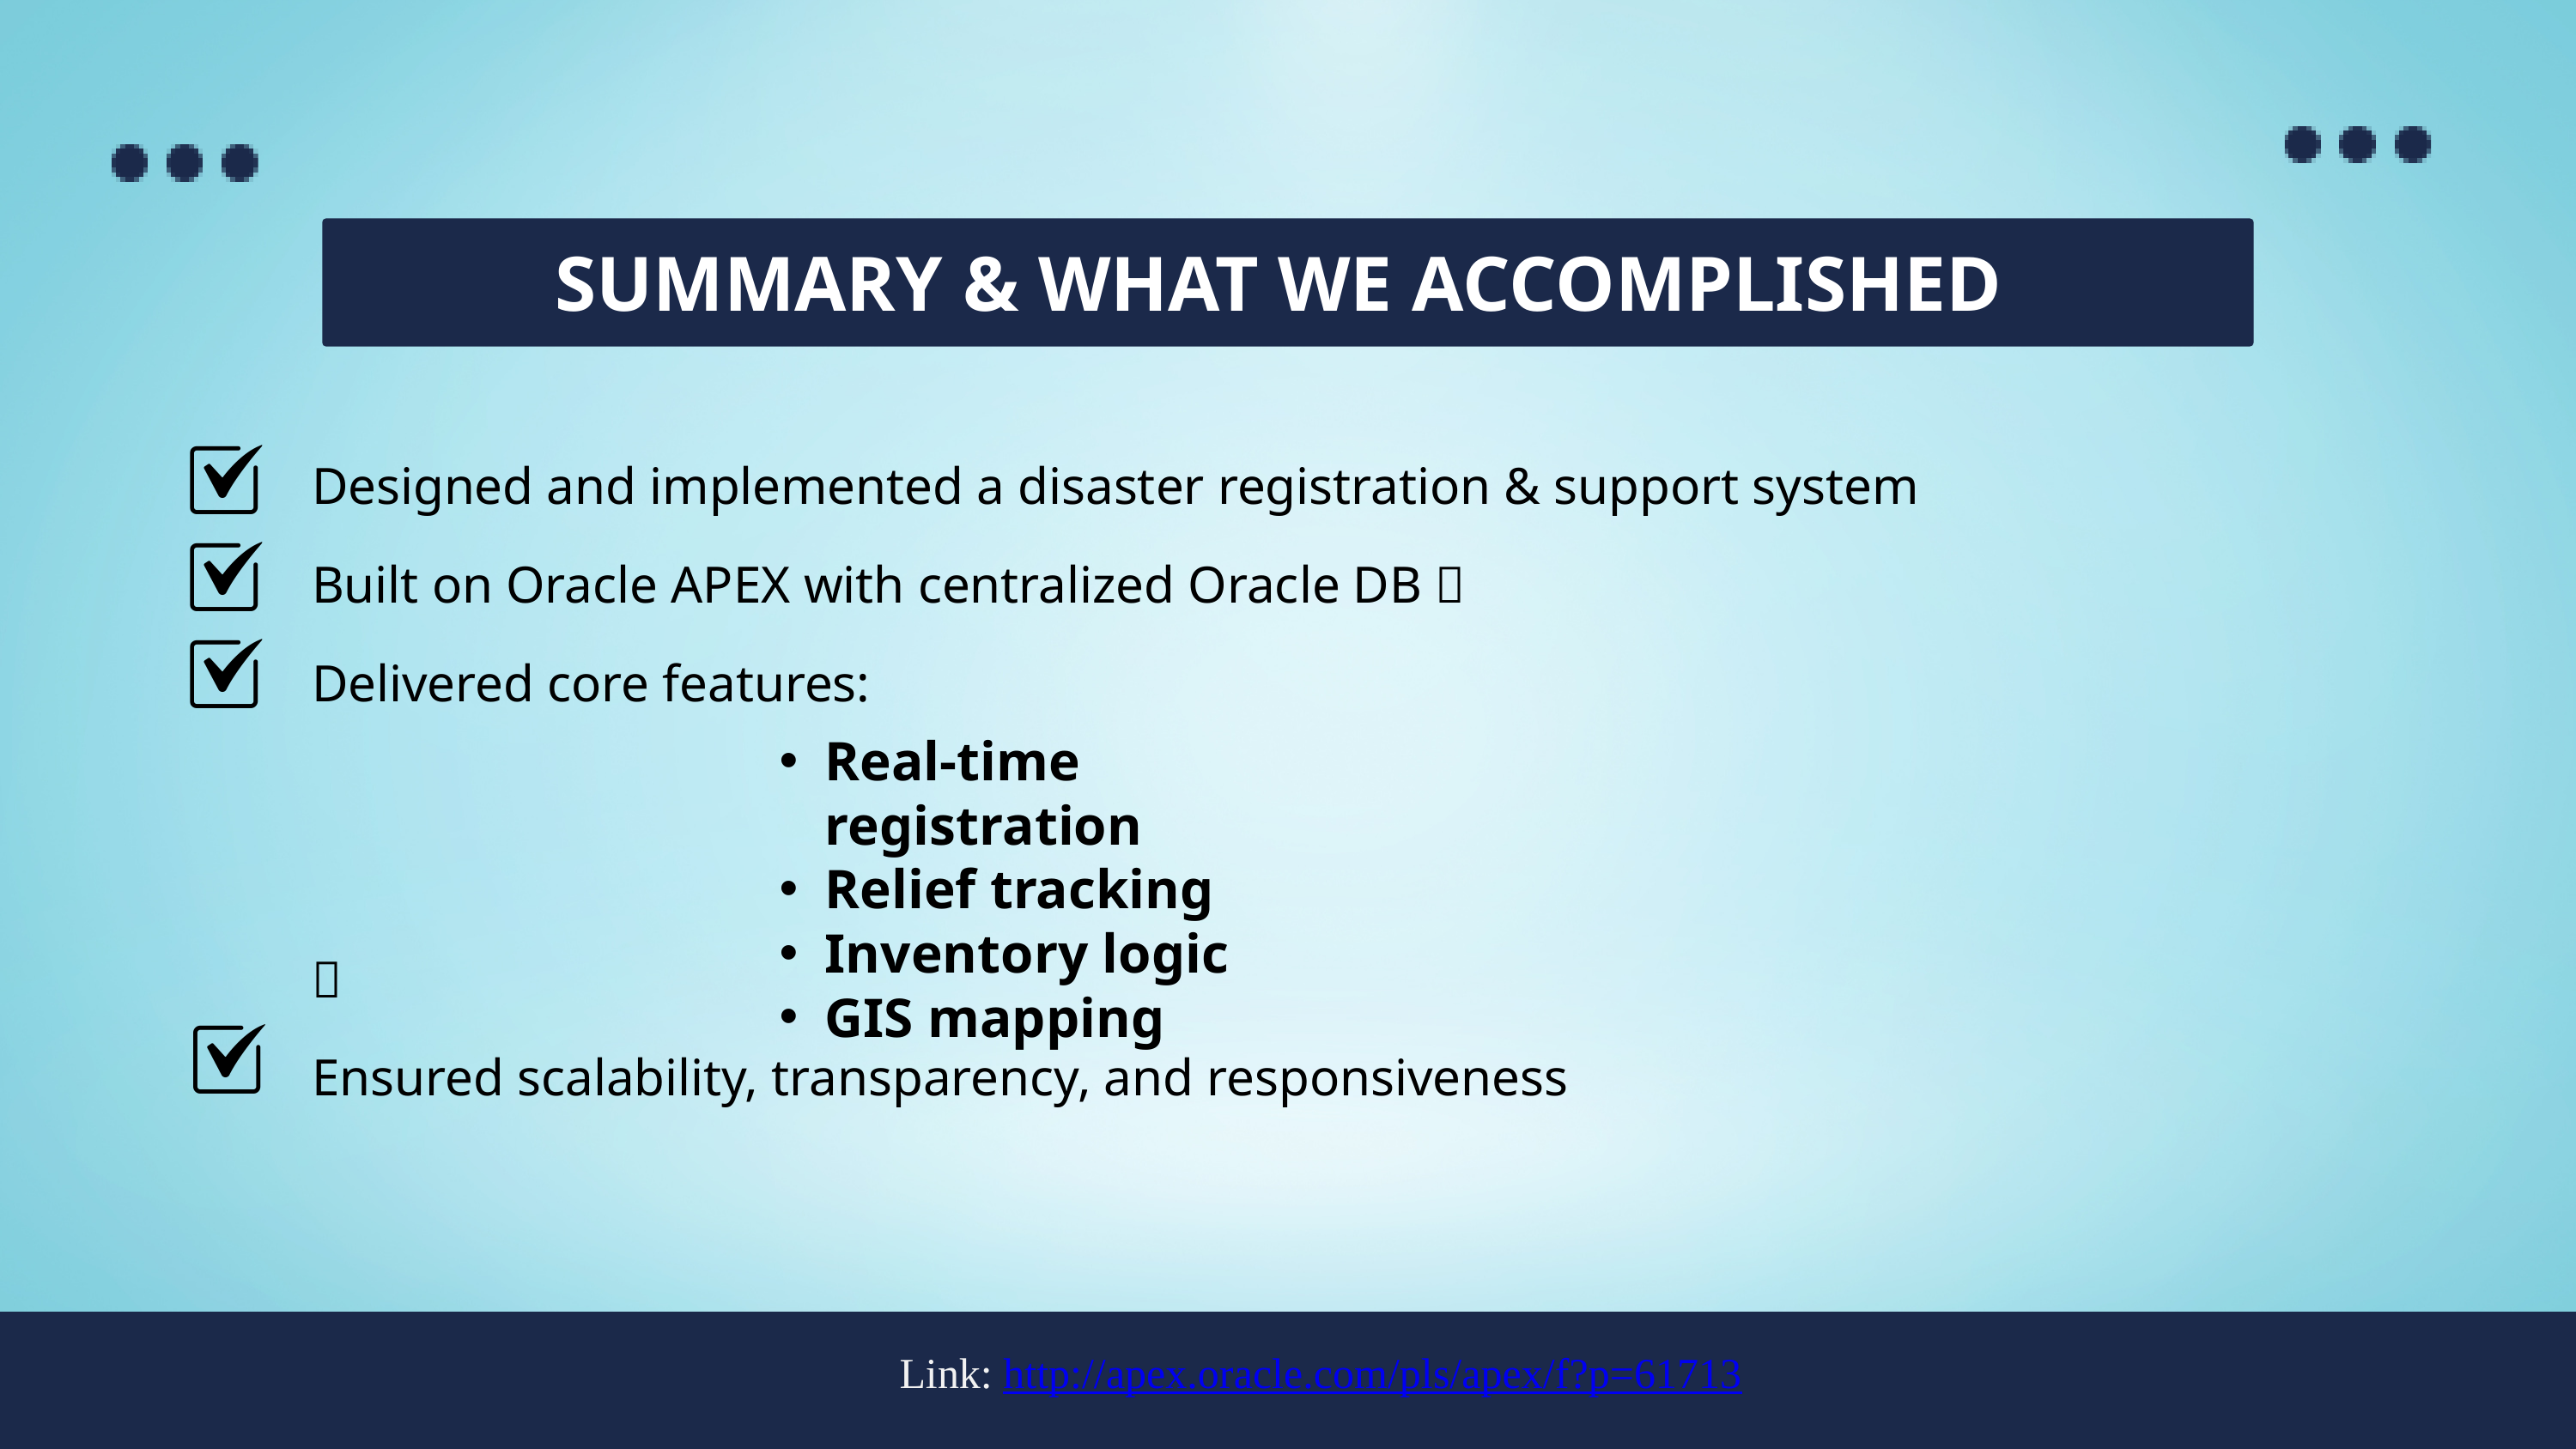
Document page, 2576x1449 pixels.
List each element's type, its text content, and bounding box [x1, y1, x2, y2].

text_box [190, 639, 263, 708]
text_box [2284, 126, 2432, 164]
text_box Real-time registration Relief tracking Inventory logic GIS mapping [734, 727, 1337, 1048]
text_box [112, 144, 258, 182]
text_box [0, 1311, 2576, 1449]
text_box Designed and implemented a disaster registration & support system Built on Oracle APEX with centralized Oracle DB  Delivered core features:  Ensured scalability, transparency, and responsiveness [312, 415, 2330, 1106]
text_box [190, 445, 263, 514]
text_box [0, 0, 2576, 1310]
text_box [193, 1024, 265, 1094]
text_box [190, 542, 263, 611]
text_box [322, 218, 2254, 347]
